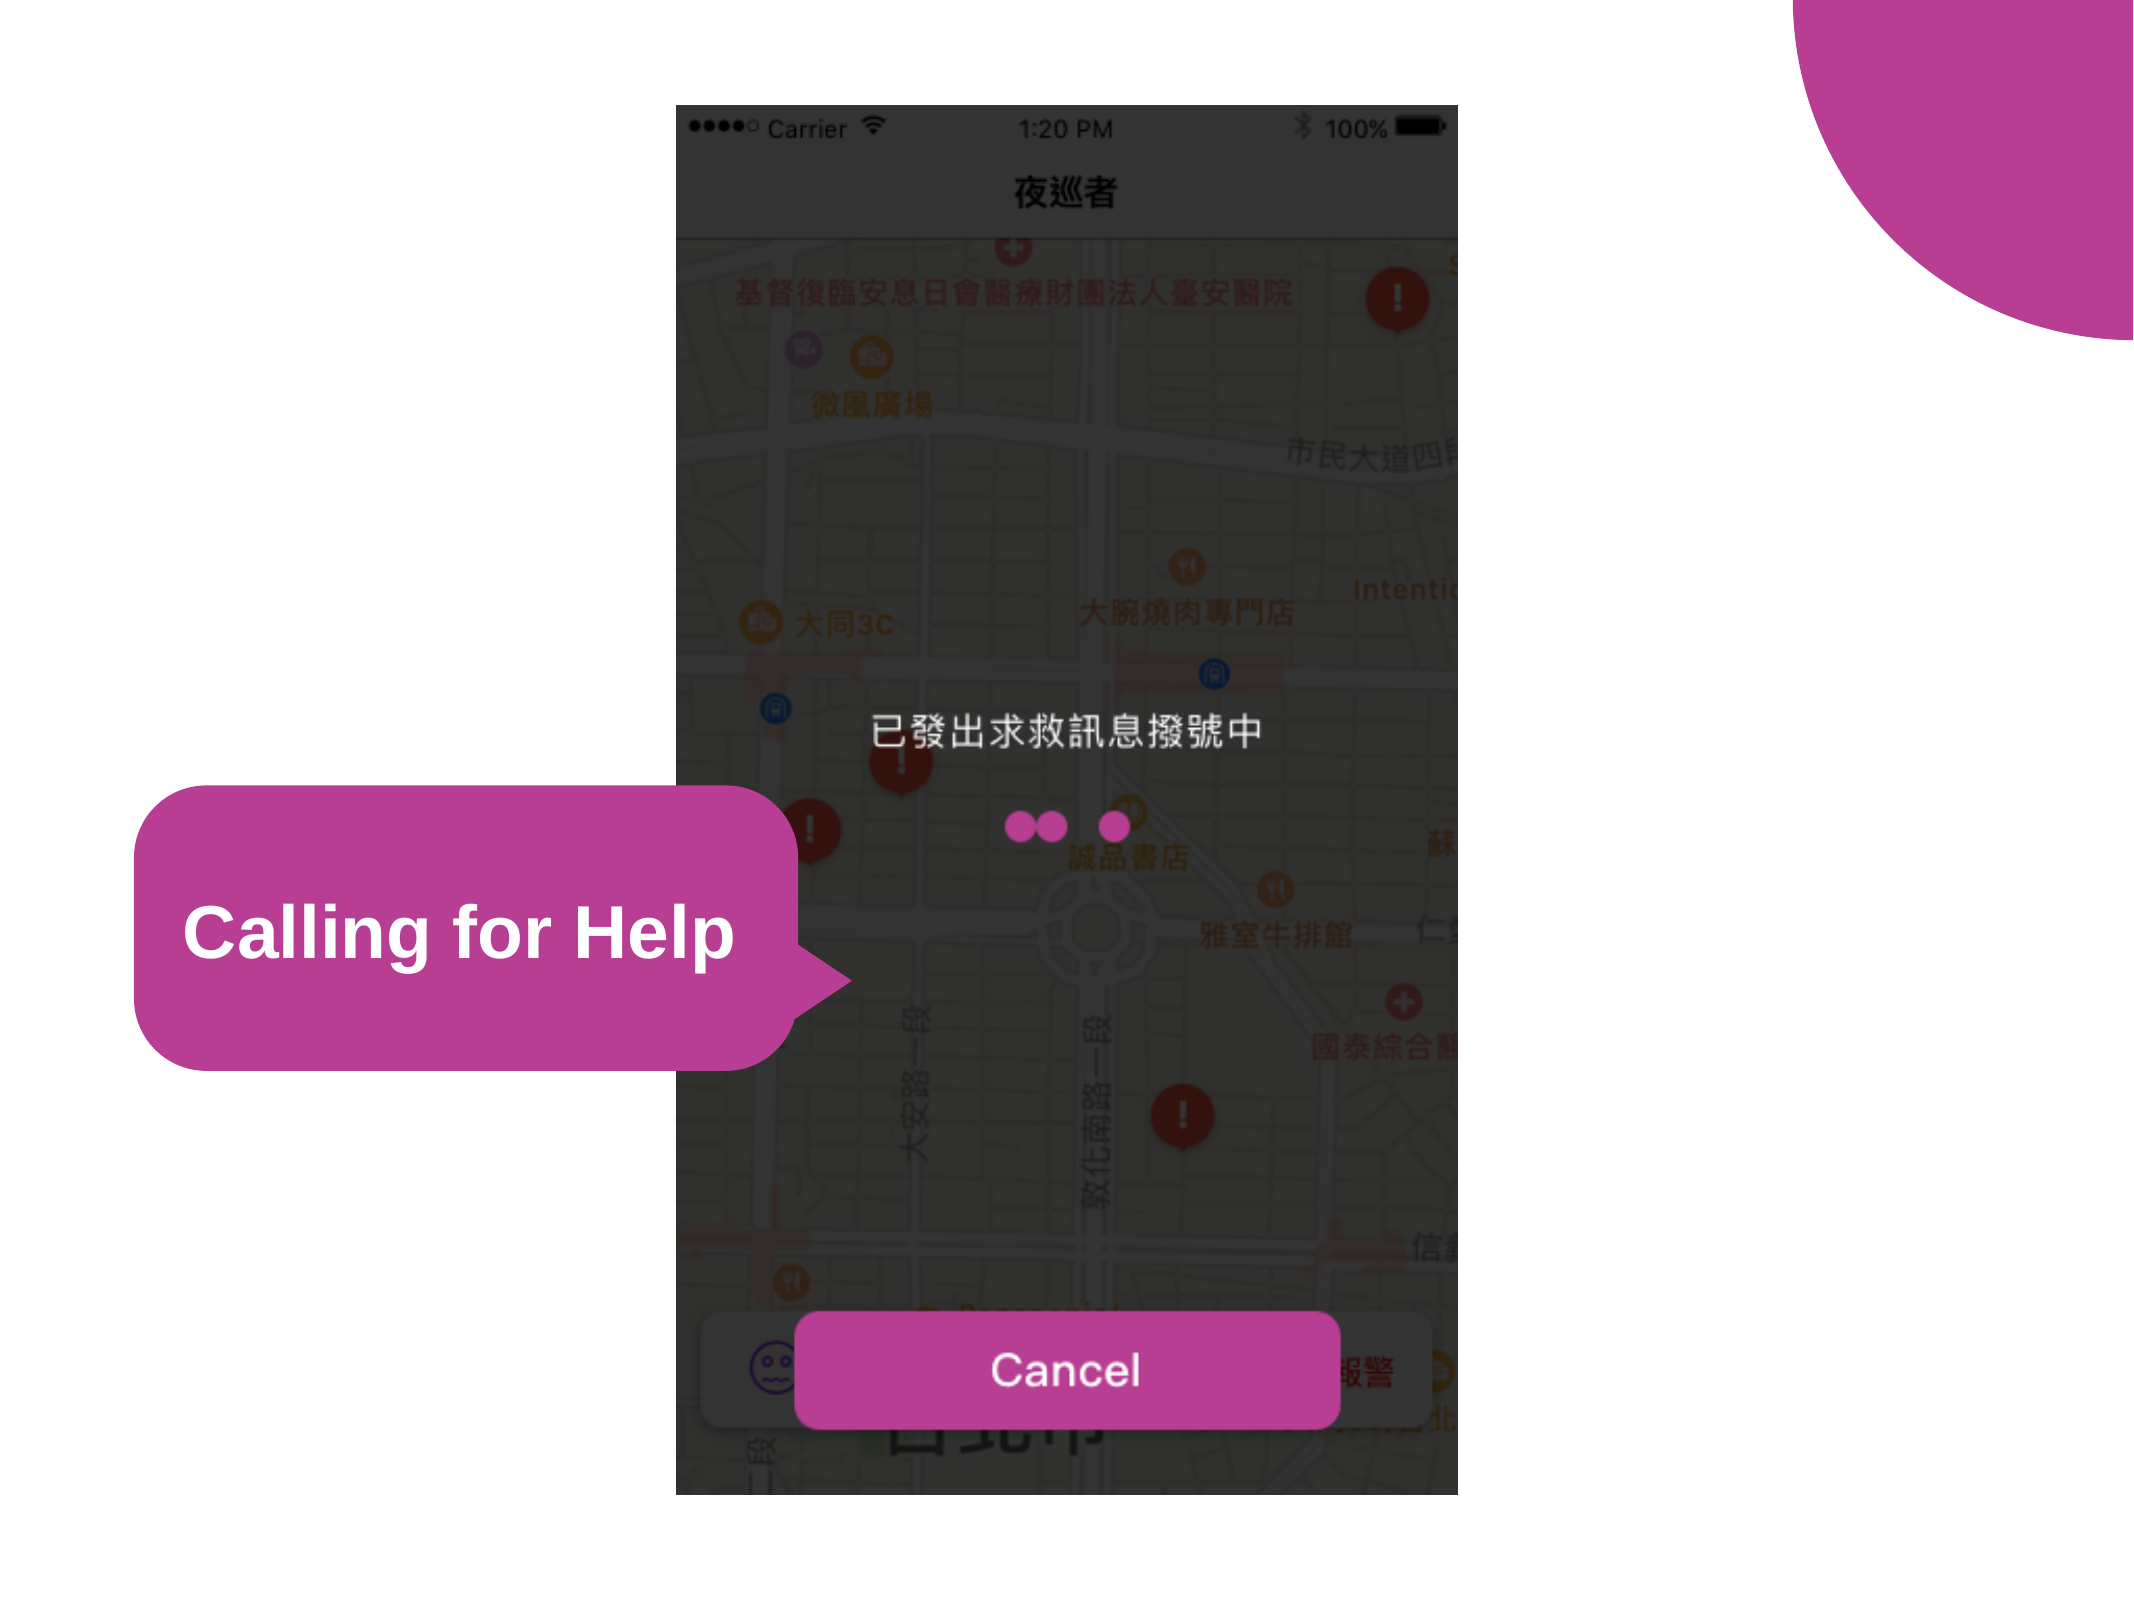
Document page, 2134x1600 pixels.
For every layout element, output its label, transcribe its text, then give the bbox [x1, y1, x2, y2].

text_box Calling for Help [174, 874, 671, 982]
text_box [1792, 0, 2134, 341]
picture [675, 104, 1458, 1495]
text_box [133, 785, 671, 1071]
